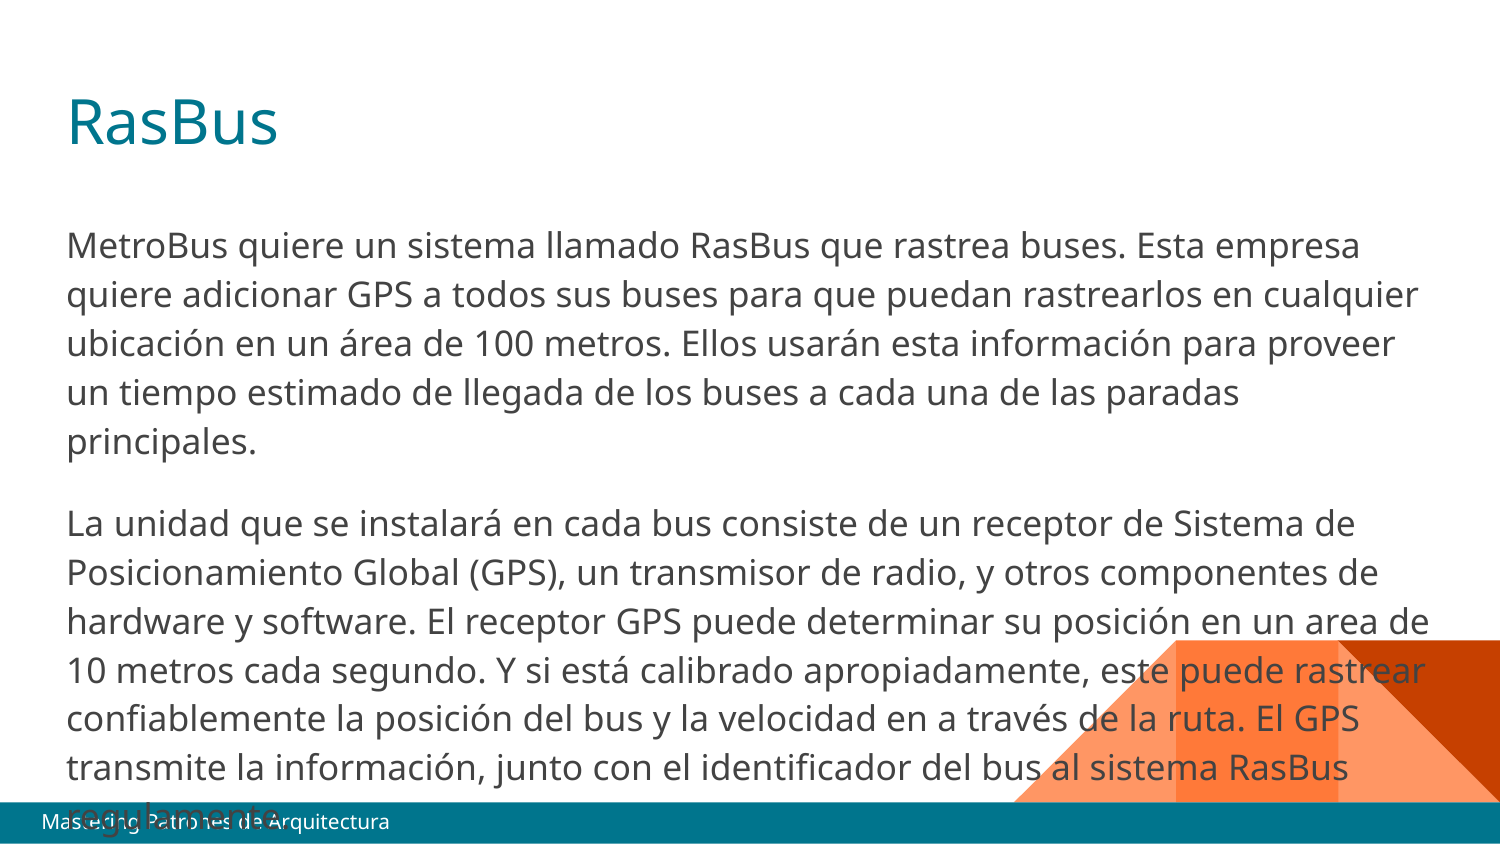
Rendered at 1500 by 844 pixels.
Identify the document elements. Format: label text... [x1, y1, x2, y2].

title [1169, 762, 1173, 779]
title RasBus [51, 67, 1449, 167]
list MetroBus quiere un sistema llamado RasBus que rastrea buses. Esta empresa quiere adicionar GPS a todos sus buses para que puedan rastrearlos en cualquier ubicación en un área de 100 metros. Ellos usarán esta información para proveer un tiempo estimado de llegada de los buses a cada una de las paradas principales. La unidad que se instalará en cada bus consiste de un receptor de Sistema de Posicionamiento Global (GPS), un transmisor de radio, y otros componentes de hardware y software. El receptor GPS puede determinar su posición en un area de 10 metros cada segundo. Y si está calibrado apropiadamente, este puede rastrear confiablemente la posición del bus y la velocidad en a través de la ruta. El GPS transmite la información, junto con el identificador del bus al sistema RasBus regulamente. [51, 201, 1449, 750]
